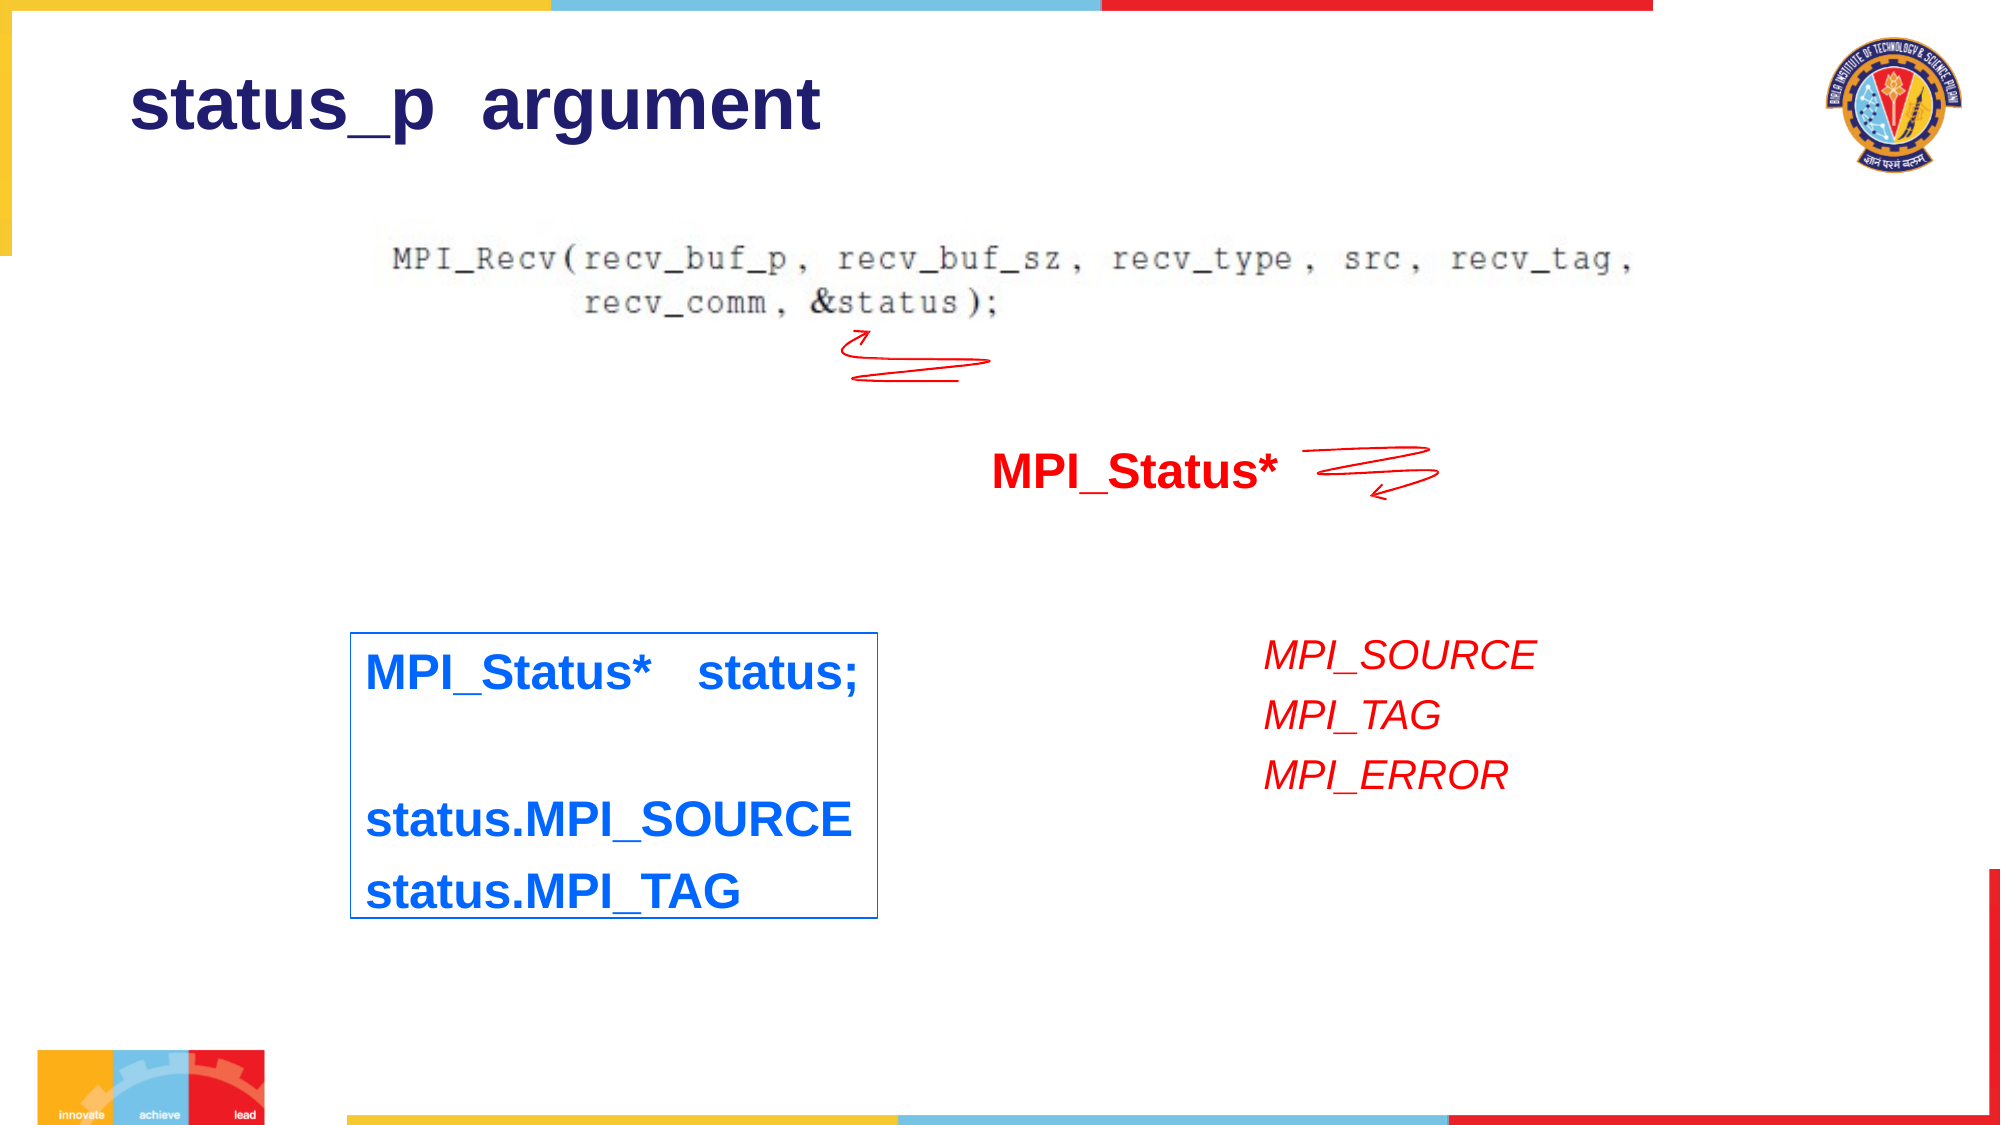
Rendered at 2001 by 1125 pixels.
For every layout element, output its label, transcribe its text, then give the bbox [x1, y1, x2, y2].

text_box MPI_Status* [989, 436, 1283, 499]
text_box MPI_SOURCE MPI_TAG MPI_ERROR [1261, 616, 1542, 799]
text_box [373, 219, 1650, 383]
text_box MPI_Status* status; status.MPI_SOURCE status.MPI_TAG [350, 633, 878, 919]
picture [1825, 37, 1962, 174]
picture [347, 869, 2000, 1125]
picture [0, 0, 1653, 256]
title status_p argument [127, 52, 823, 243]
picture [37, 1049, 265, 1125]
text_box [1302, 446, 1440, 501]
